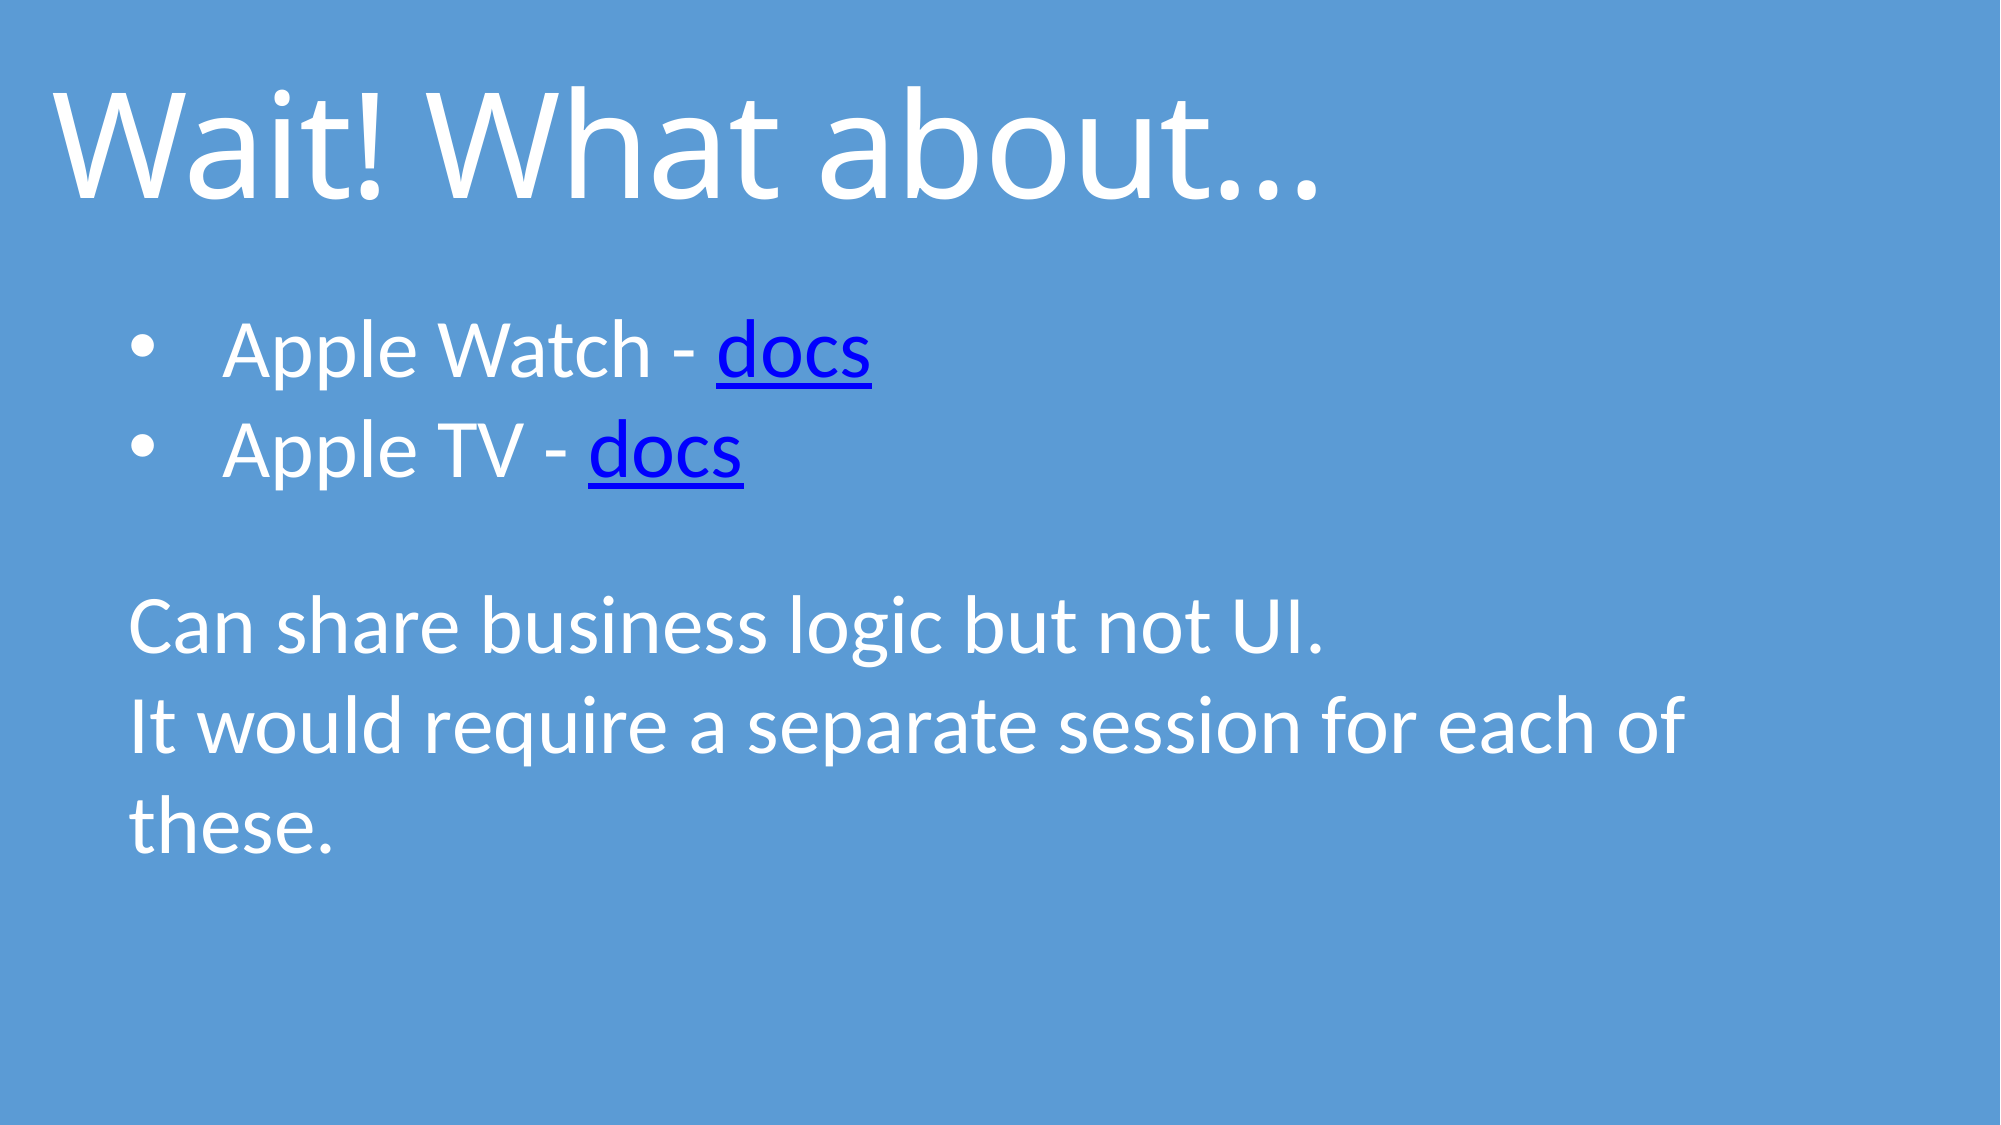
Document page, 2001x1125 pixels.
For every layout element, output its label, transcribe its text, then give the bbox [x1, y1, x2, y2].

title Wait! What about… [43, 55, 1957, 248]
text_box Can share business logic but not UI. It would require a separate session for each of these. [121, 562, 1849, 878]
text_box Apple Watch - docs Apple TV - docs [121, 287, 1849, 503]
